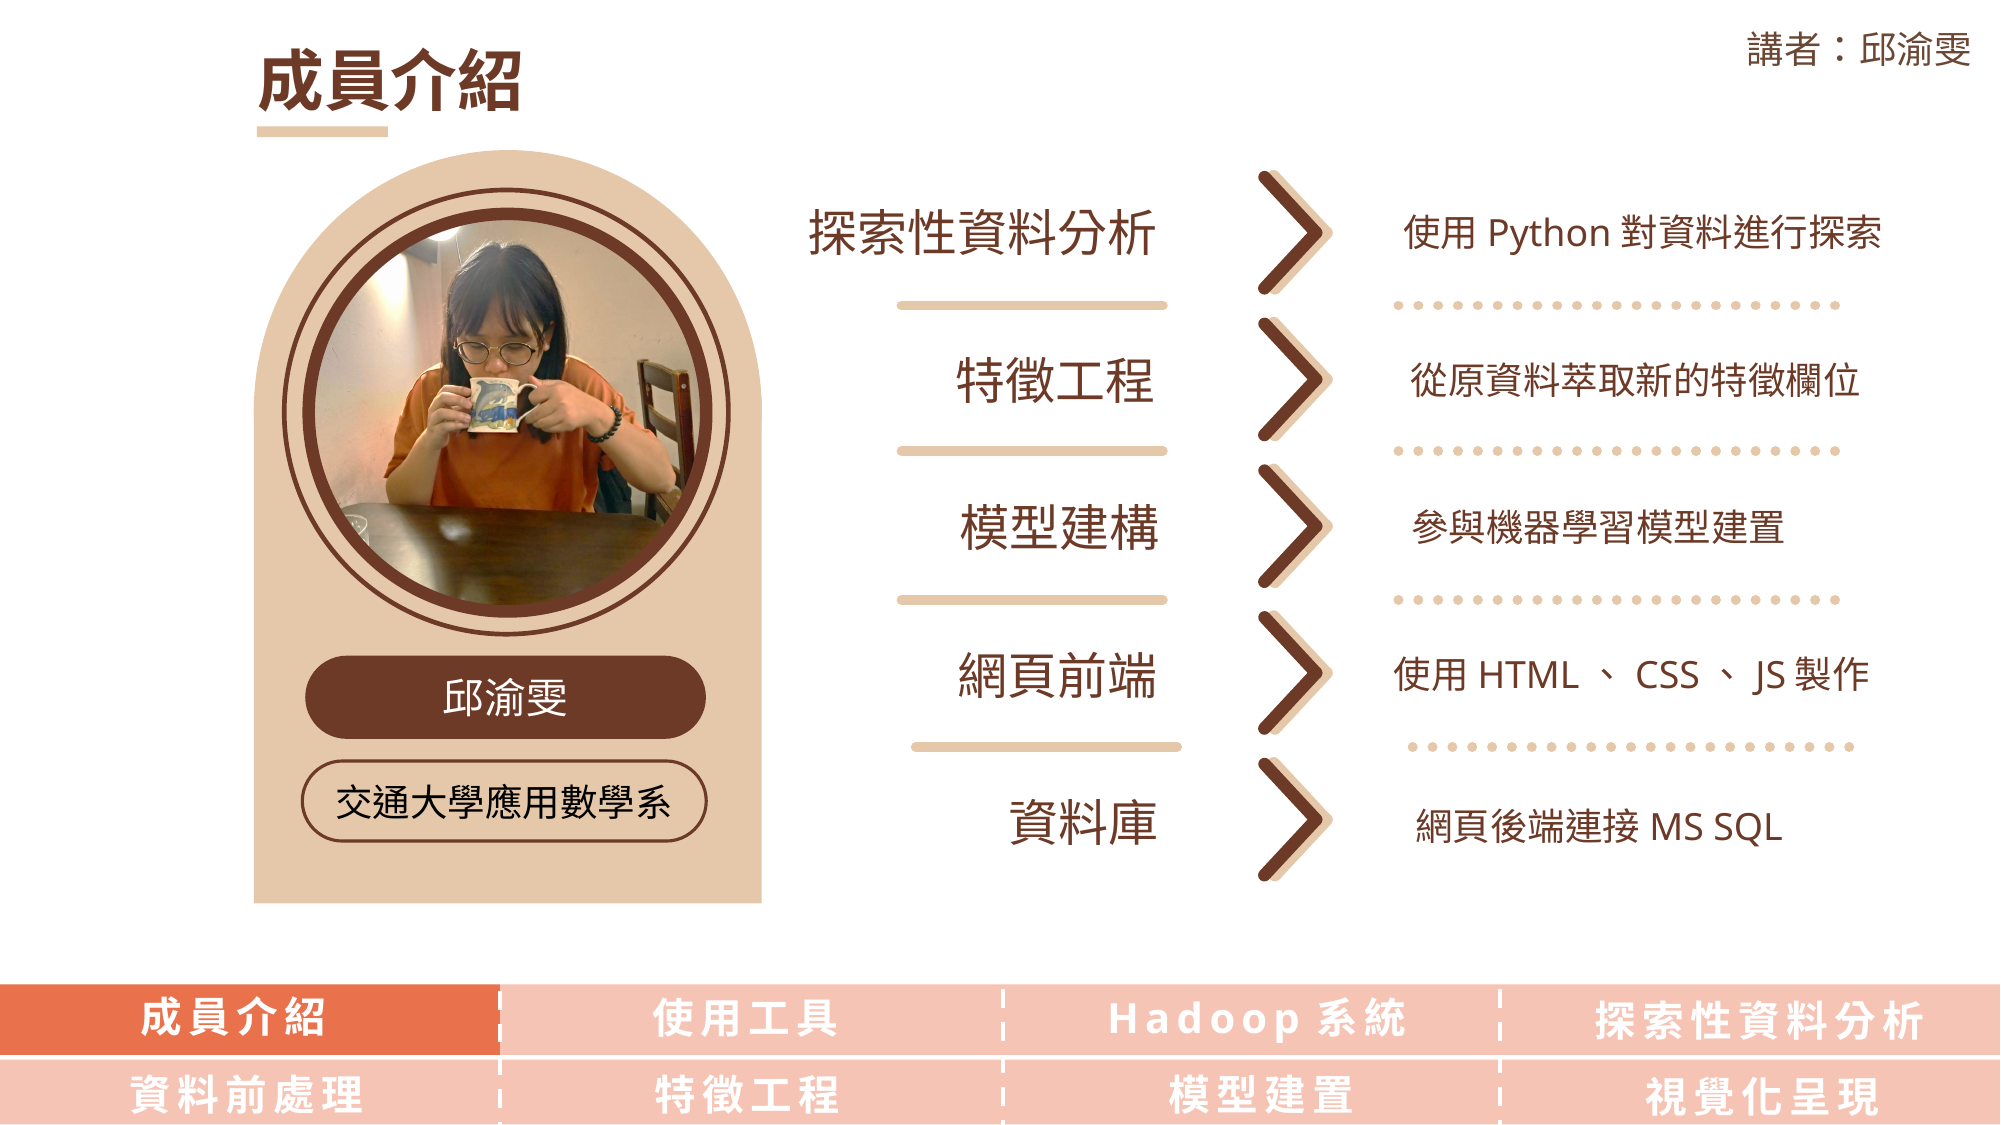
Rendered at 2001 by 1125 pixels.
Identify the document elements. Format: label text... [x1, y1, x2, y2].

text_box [0, 956, 2000, 1125]
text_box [284, 190, 729, 635]
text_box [873, 461, 2000, 592]
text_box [253, 150, 762, 904]
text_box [1264, 763, 1327, 876]
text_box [1264, 616, 1327, 729]
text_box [897, 756, 2000, 891]
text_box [871, 609, 2000, 739]
text_box 成員介紹 [242, 31, 762, 127]
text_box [788, 166, 2000, 297]
text_box 講者：邱渝雯 [1732, 19, 1987, 79]
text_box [869, 314, 2000, 445]
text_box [1264, 469, 1327, 582]
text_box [1264, 323, 1327, 435]
text_box [256, 127, 389, 138]
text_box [1264, 176, 1327, 289]
